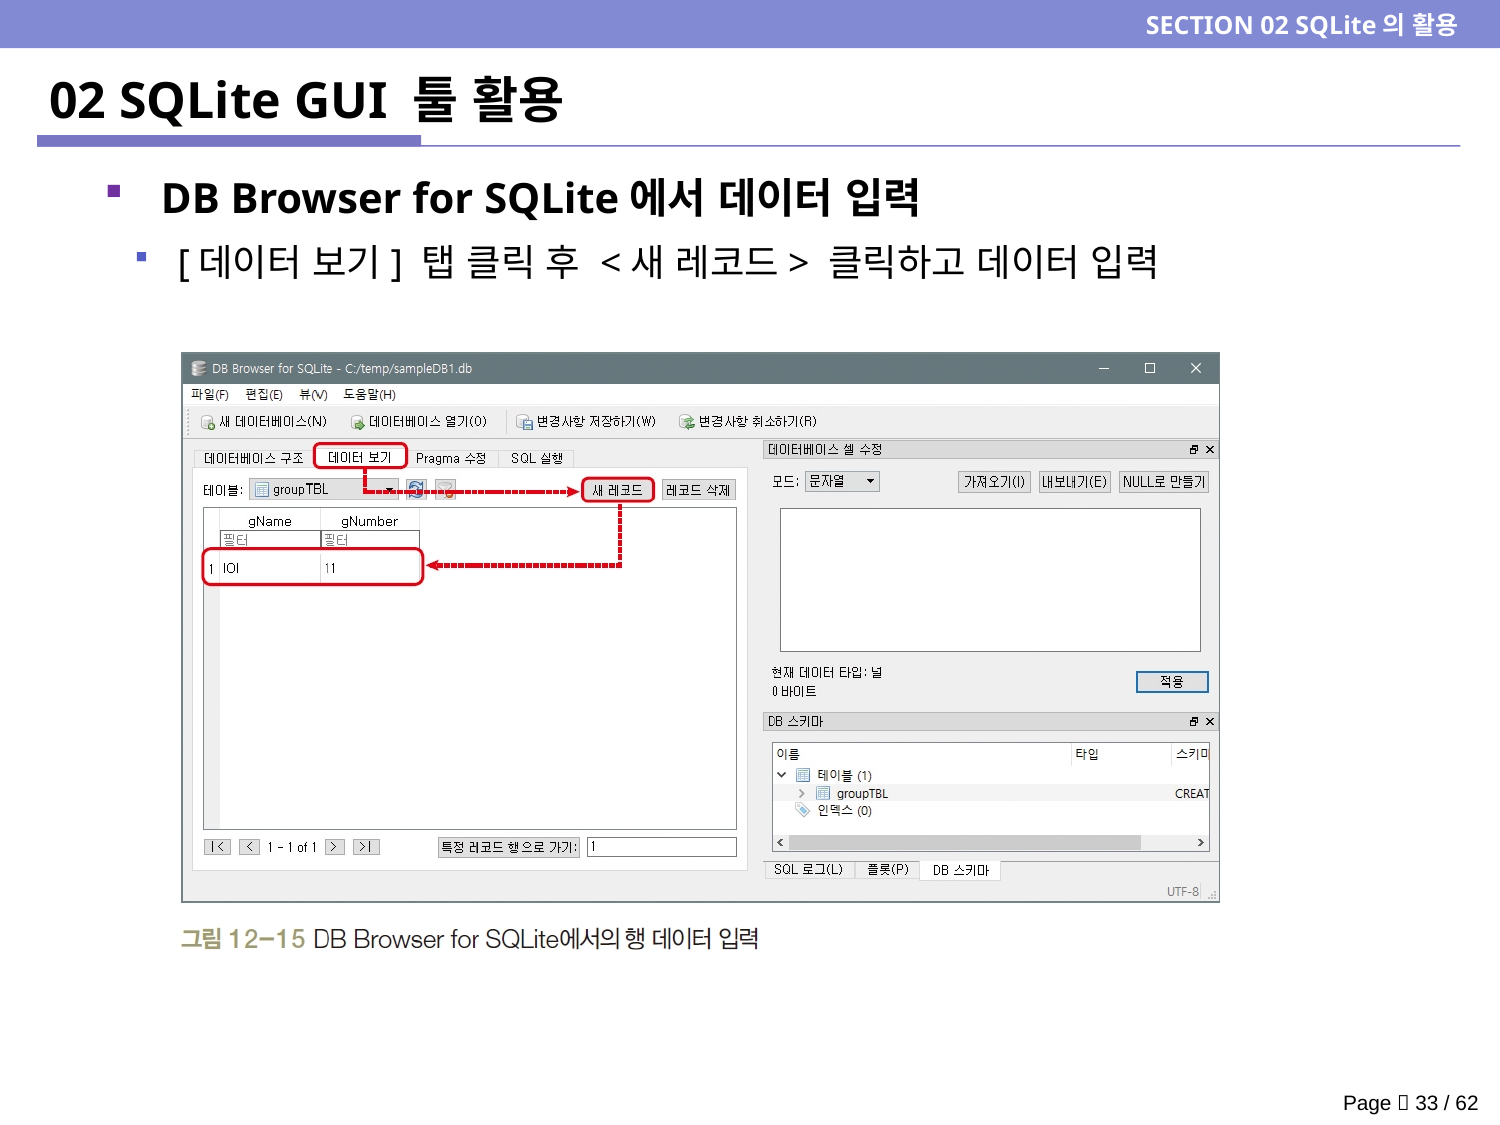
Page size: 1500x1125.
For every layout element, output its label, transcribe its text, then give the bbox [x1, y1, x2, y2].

list DB Browser for SQLite에서 데이터 입력 [데이터 보기] 탭 클릭 후 <새 레코드> 클릭하고 데이터 입력 [104, 171, 1382, 880]
text_box SECTION 02 SQLite의 활용 [1131, 2, 1500, 48]
title 02 SQLite GUI 툴 활용 [48, 67, 1448, 132]
picture [178, 350, 1222, 950]
